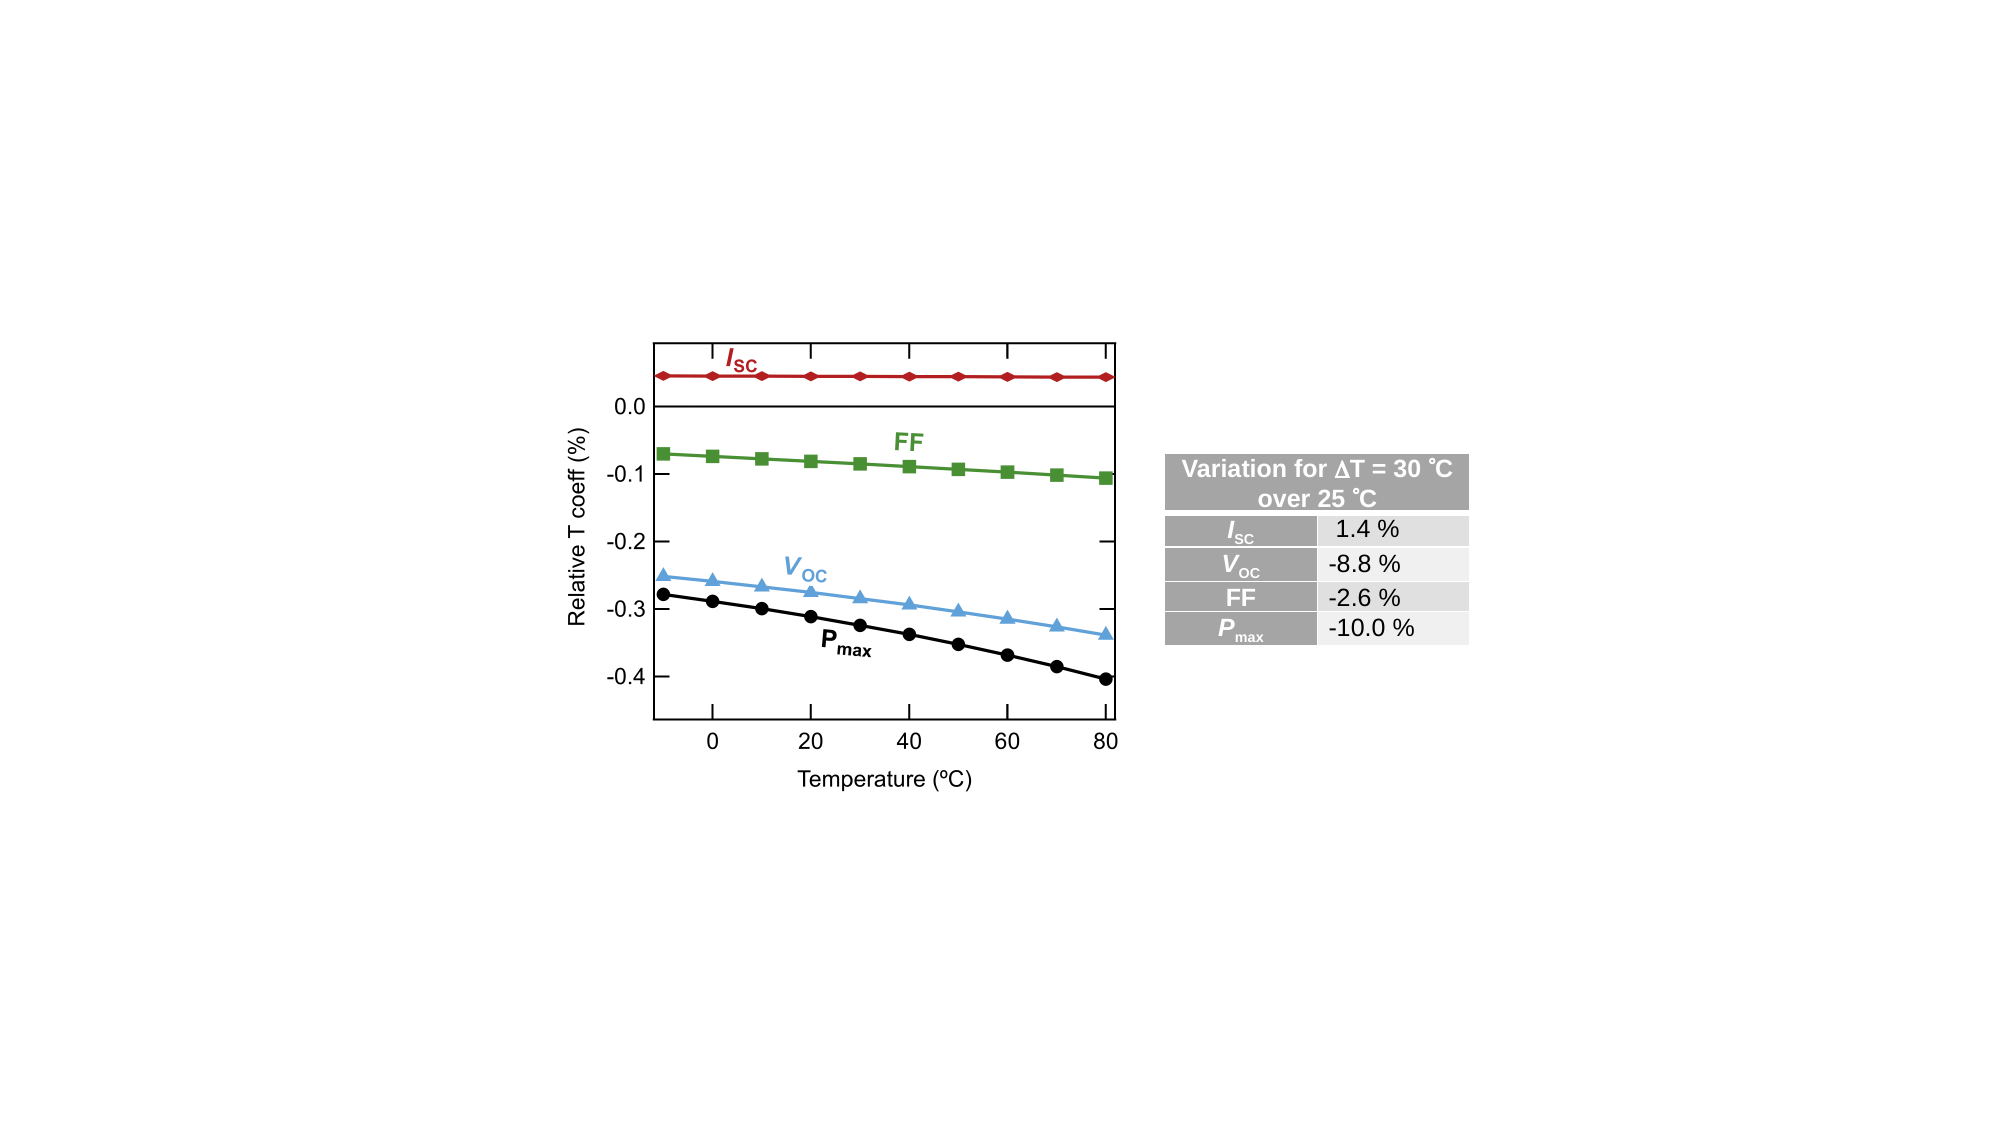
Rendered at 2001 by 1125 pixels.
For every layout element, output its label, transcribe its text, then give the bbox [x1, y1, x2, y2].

picture [535, 327, 1165, 798]
table_cell -8.8 % [1318, 548, 1469, 581]
table_cell -2.6 % [1318, 582, 1469, 611]
table_cell 1.4 % [1318, 516, 1469, 546]
table_cell Pmax [1165, 612, 1317, 645]
table_header Variation for T = 30 C over 25 C [1165, 454, 1469, 510]
table_cell ISC [1165, 516, 1317, 546]
table_cell -10.0 % [1318, 612, 1469, 645]
table_cell VOC [1165, 548, 1317, 581]
table_cell FF [1165, 582, 1317, 611]
